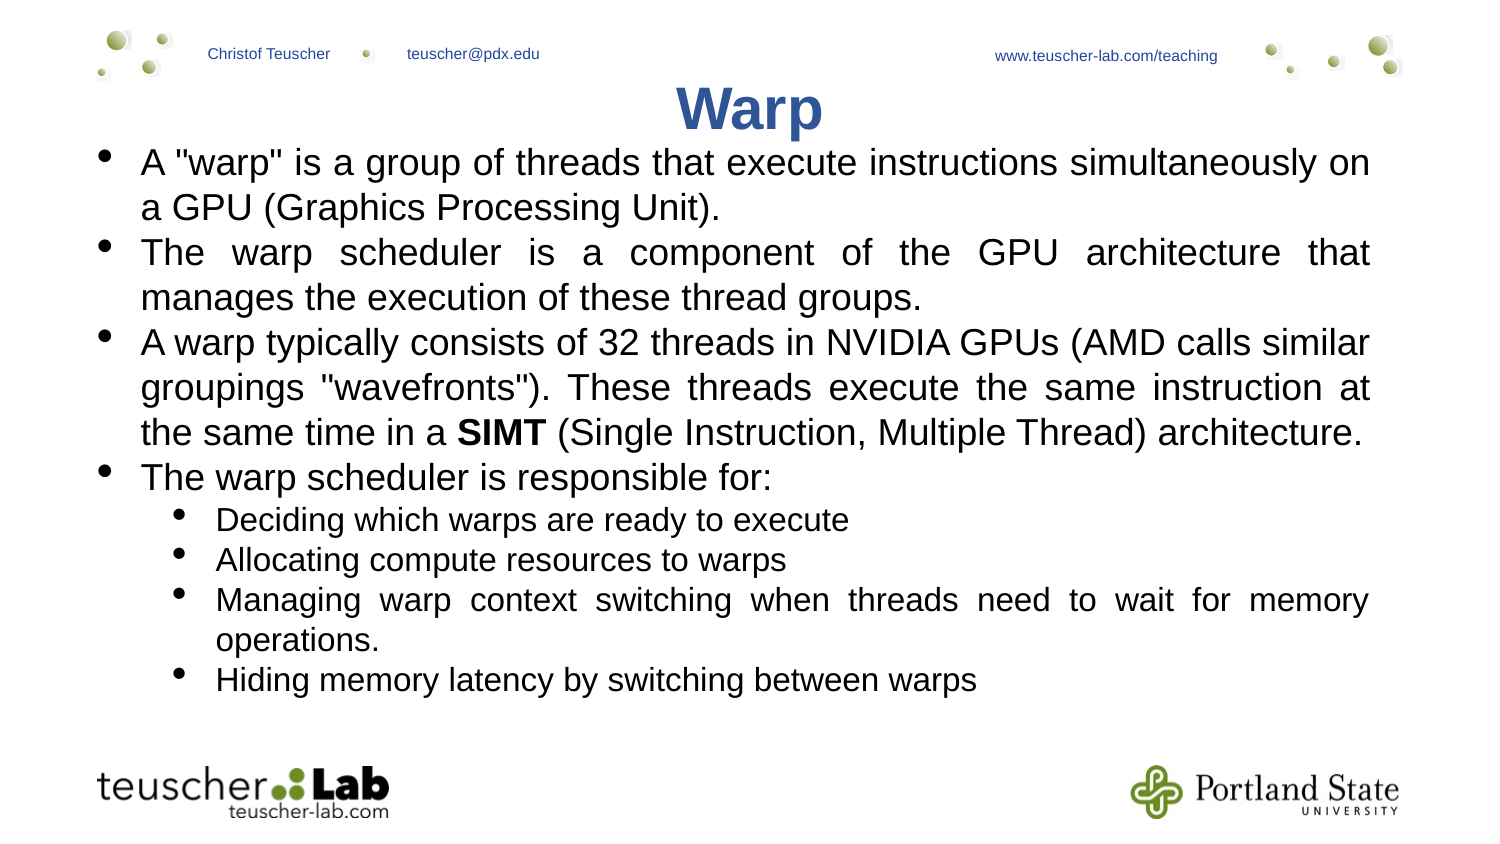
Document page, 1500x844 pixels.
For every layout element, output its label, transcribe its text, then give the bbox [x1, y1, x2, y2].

text_box A "warp" is a group of threads that execute instructions simultaneously on a GPU (Graphics Processing Unit). The warp scheduler is a component of the GPU architecture that manages the execution of these thread groups. A warp typically consists of 32 threads in NVIDIA GPUs (AMD calls similar groupings "wavefronts"). These threads execute the same instruction at the same time in a SIMT (Single Instruction, Multiple Thread) architecture. The warp scheduler is responsible for: Deciding which warps are ready to execute Allocating compute resources to warps Managing warp context switching when threads need to wait for memory operations. Hiding memory latency by switching between warps [83, 130, 1386, 706]
picture [97, 766, 389, 818]
picture [1130, 765, 1399, 819]
text_box Warp [0, 71, 1500, 149]
